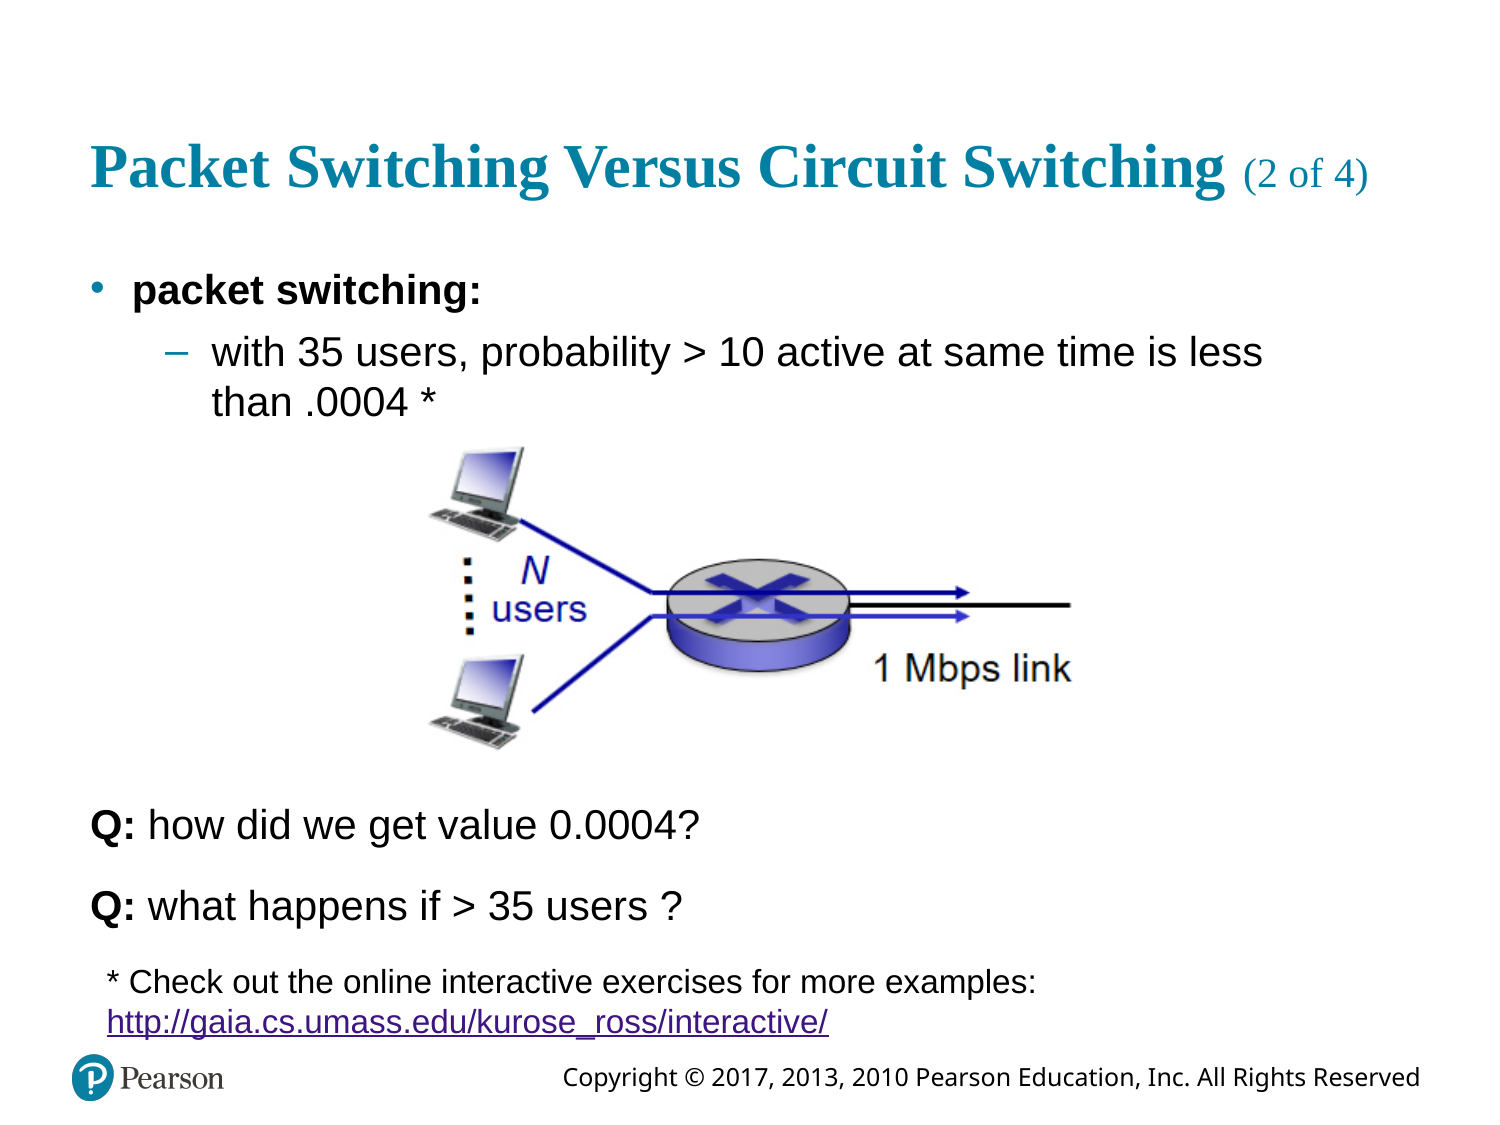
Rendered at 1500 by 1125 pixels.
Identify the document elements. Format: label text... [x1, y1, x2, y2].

picture [98, 1054, 224, 1101]
picture [80, 1063, 106, 1088]
picture [426, 446, 1074, 752]
list Q: how did we get value 0.0004? Q: what happens if > 35 users ? * Check out the online interactive exercises for more examples: http://gaia.cs.umass.edu/kurose_ross/interactive/ [75, 782, 1425, 1046]
picture [72, 1054, 88, 1070]
picture [72, 1087, 83, 1101]
list packet switching: with 35 users, probability > 10 active at same time is less than .0004 * [75, 247, 1425, 416]
title Packet Switching Versus Circuit Switching (2 of 4) [75, 35, 1425, 216]
